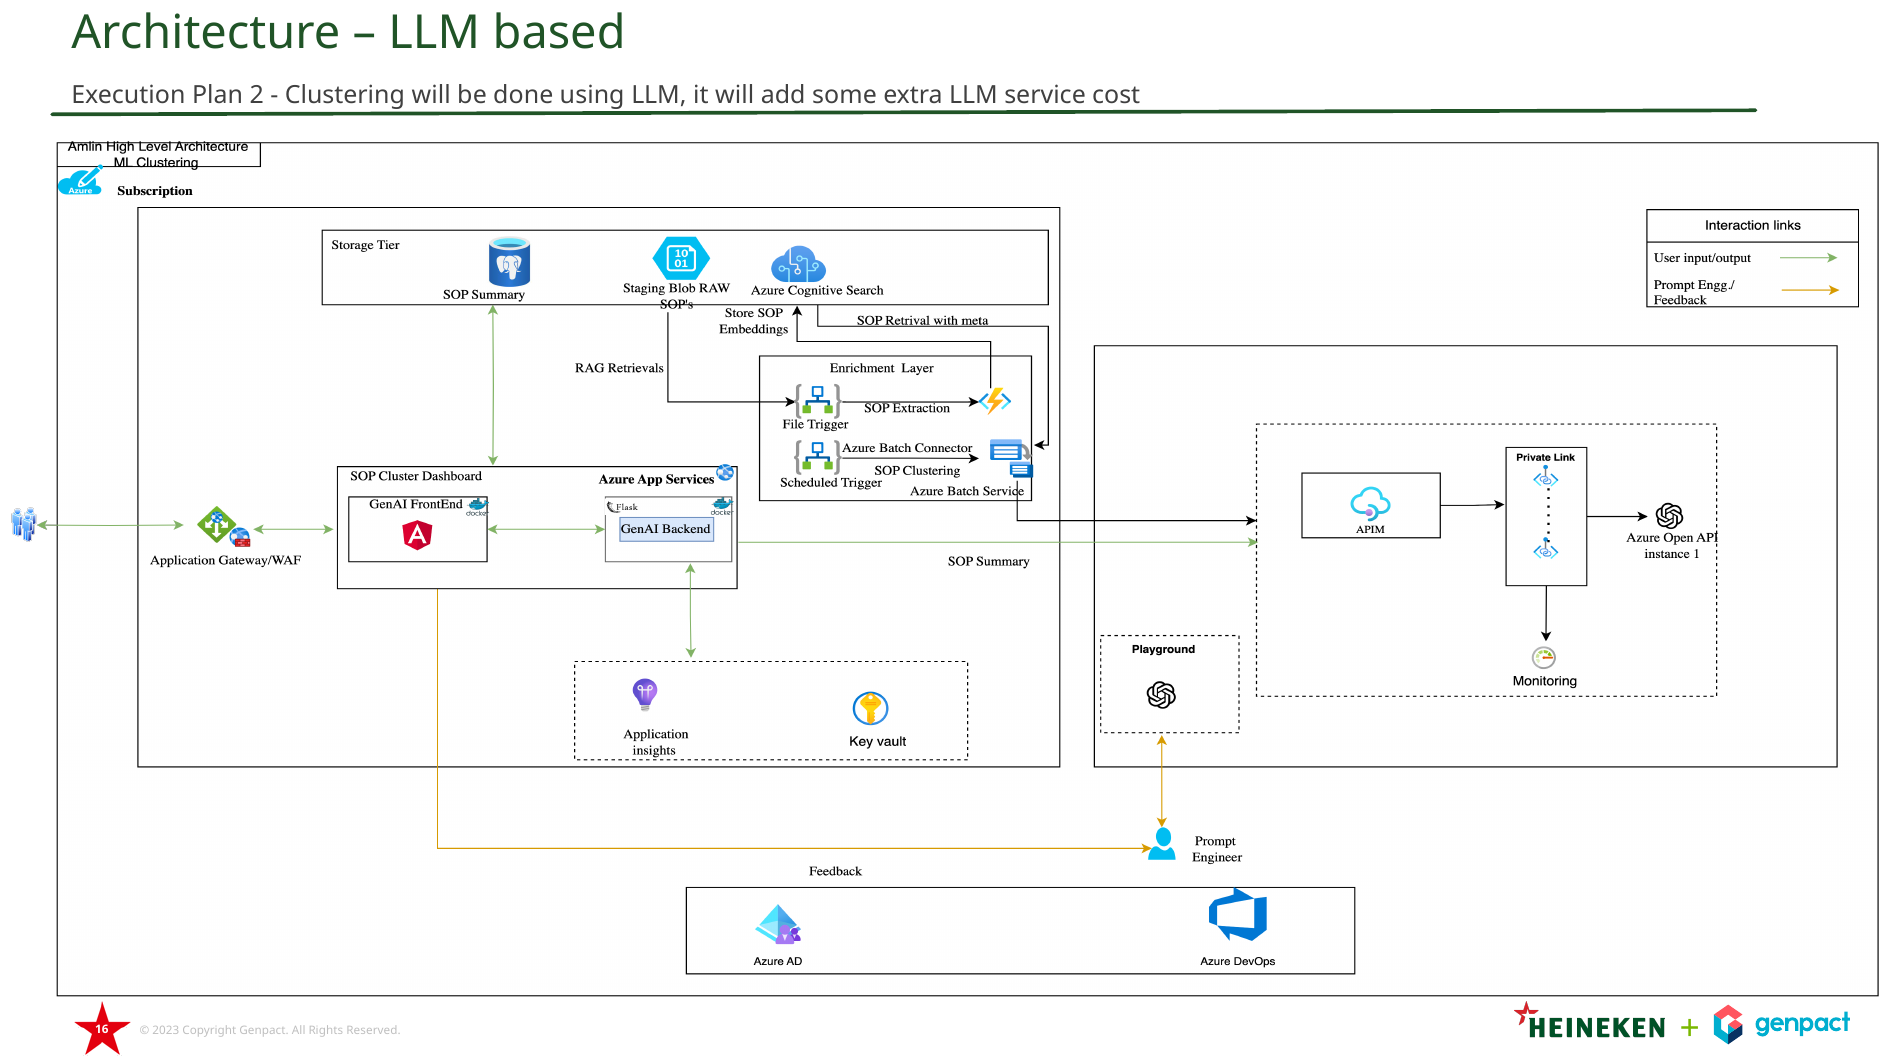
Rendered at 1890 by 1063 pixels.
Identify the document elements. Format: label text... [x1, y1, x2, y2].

picture [0, 128, 1890, 1056]
text_box Architecture – LLM based Execution Plan 2 - Clustering will be done using LLM, it will add some extra LLM service cost [56, 0, 1861, 128]
